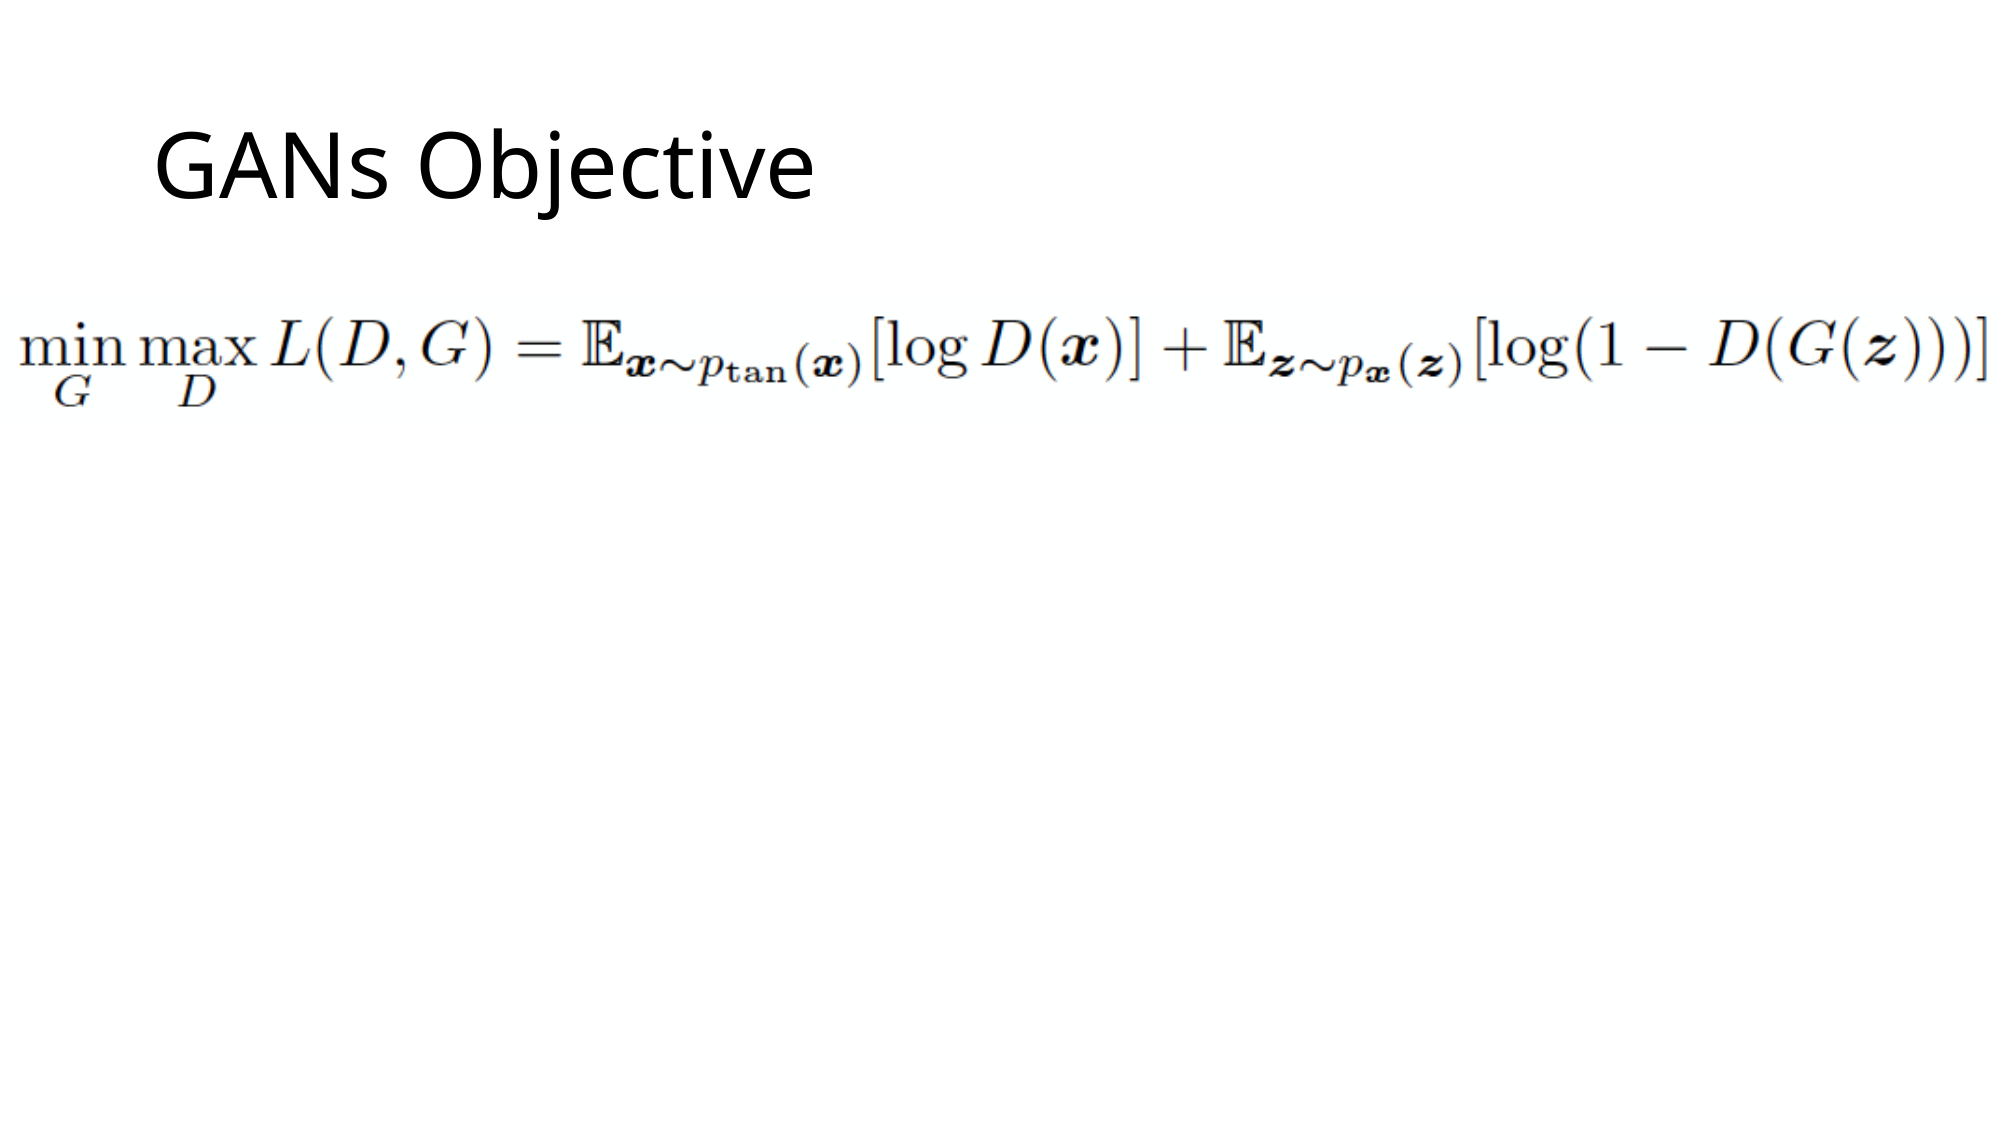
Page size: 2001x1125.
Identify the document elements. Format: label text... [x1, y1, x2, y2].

title GANs Objective [137, 59, 1863, 278]
picture [0, 300, 2000, 422]
